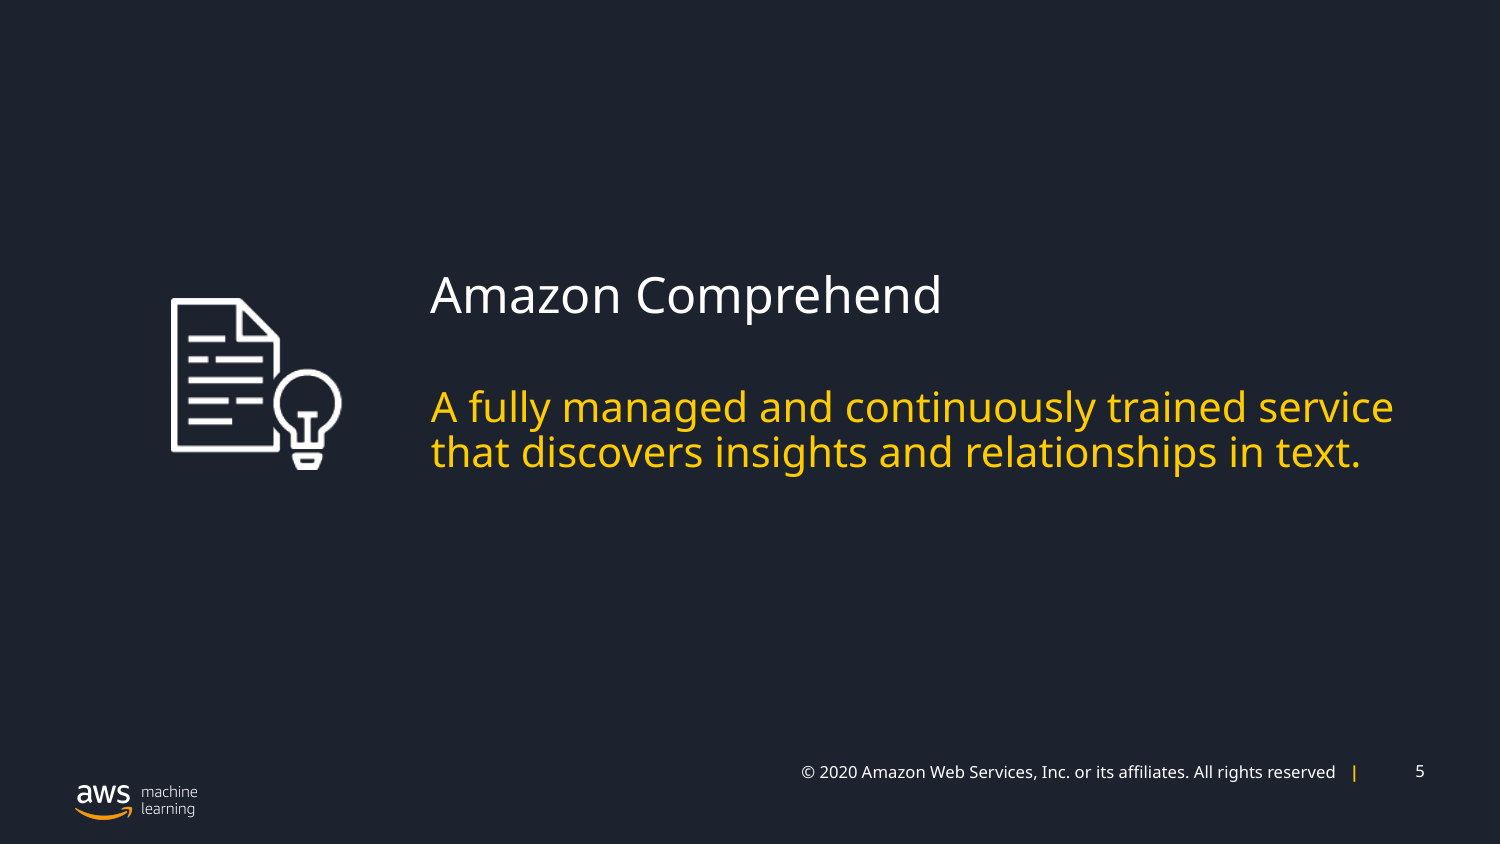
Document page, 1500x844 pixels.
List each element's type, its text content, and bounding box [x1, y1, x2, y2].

picture [75, 785, 197, 820]
text_box Amazon Comprehend A fully managed and continuously trained service that discovers insights and relationships in text. [416, 263, 1423, 608]
picture [171, 298, 343, 470]
